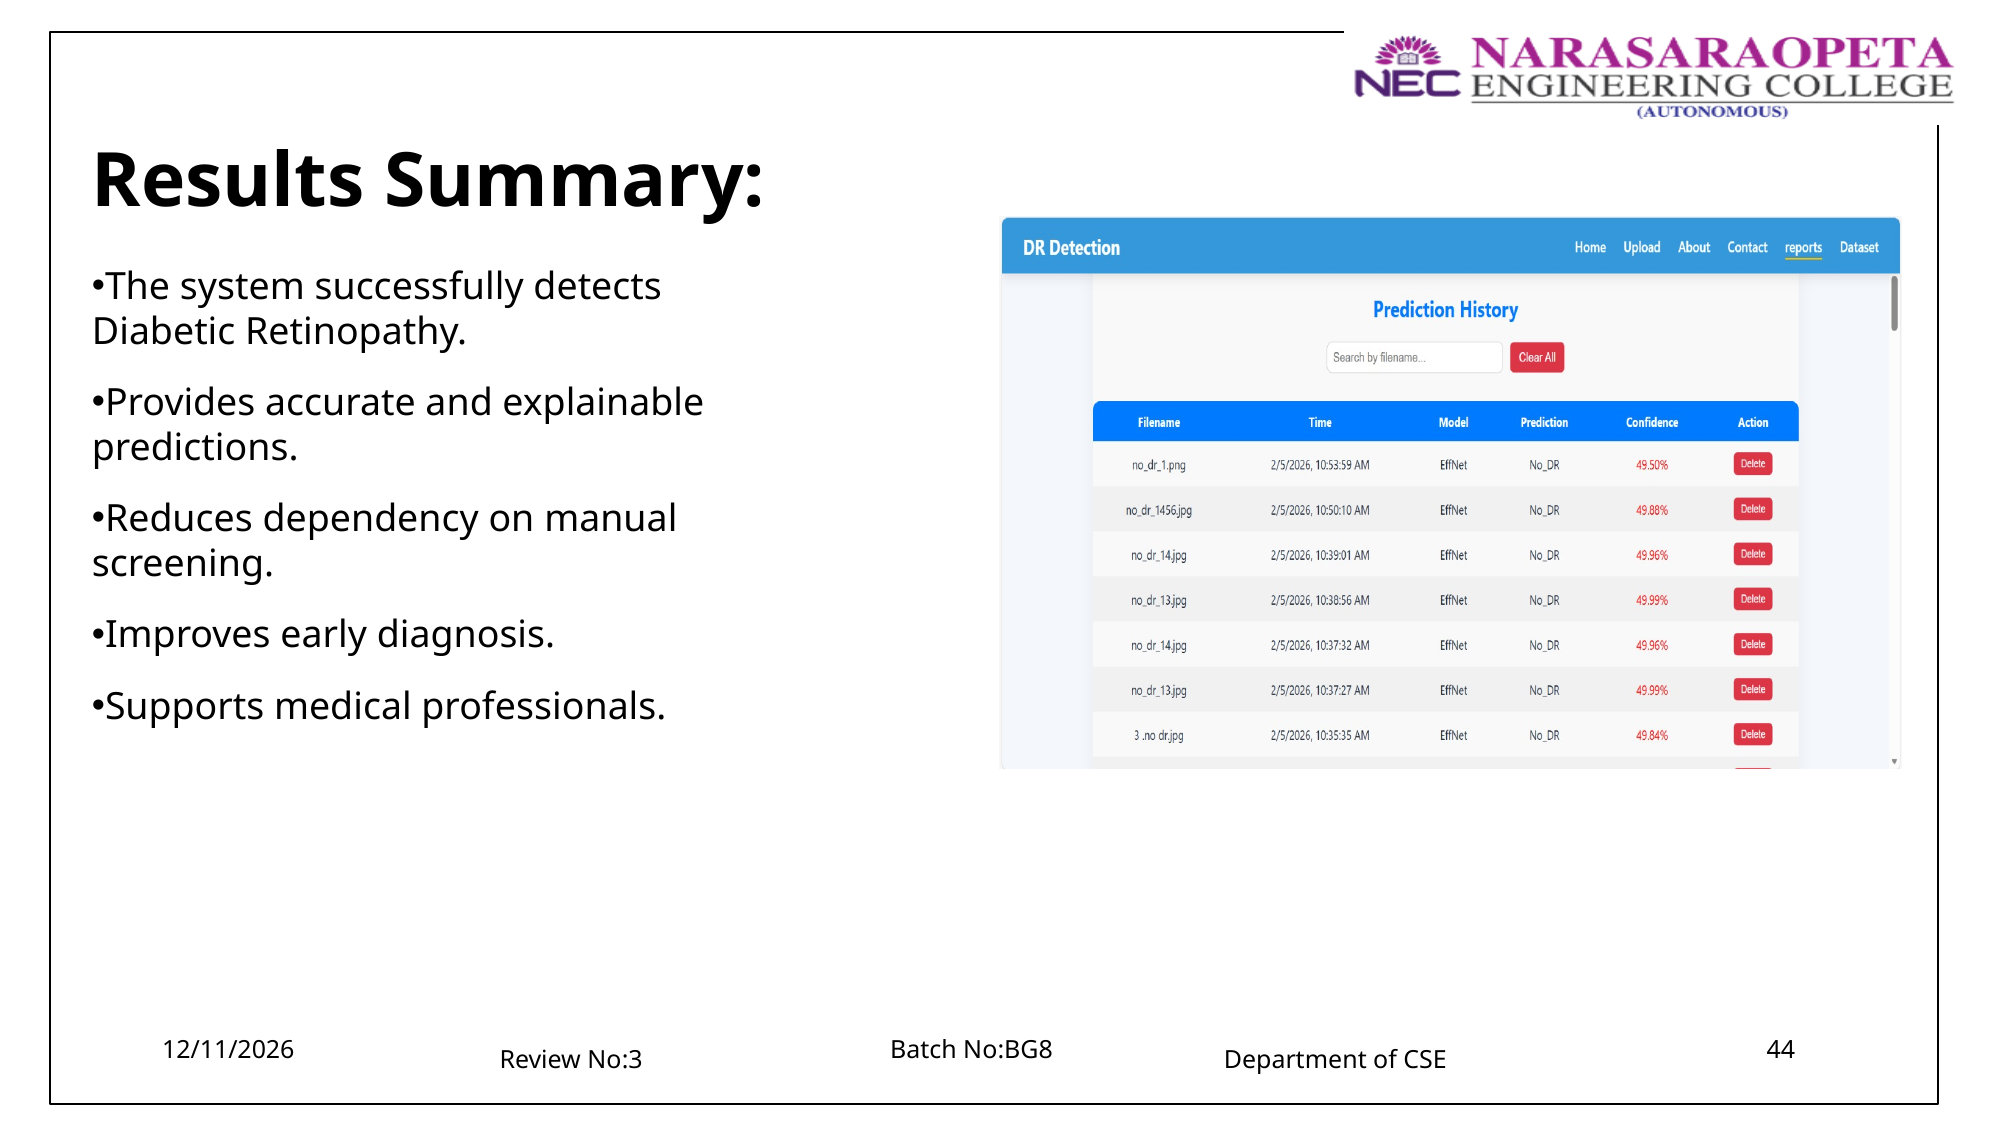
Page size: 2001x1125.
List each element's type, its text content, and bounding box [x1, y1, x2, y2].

footer Batch No:BG8 [824, 1020, 1120, 1081]
text_box Results Summary: The system successfully detects Diabetic Retinopathy. Provides accurate and explainable predictions. Reduces dependency on manual screening. Improves early diagnosis. Supports medical professionals. [77, 124, 807, 734]
picture [999, 215, 1903, 769]
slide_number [146, 1020, 314, 1081]
slide_number 44 [1530, 1020, 1811, 1081]
picture [1343, 29, 1962, 125]
